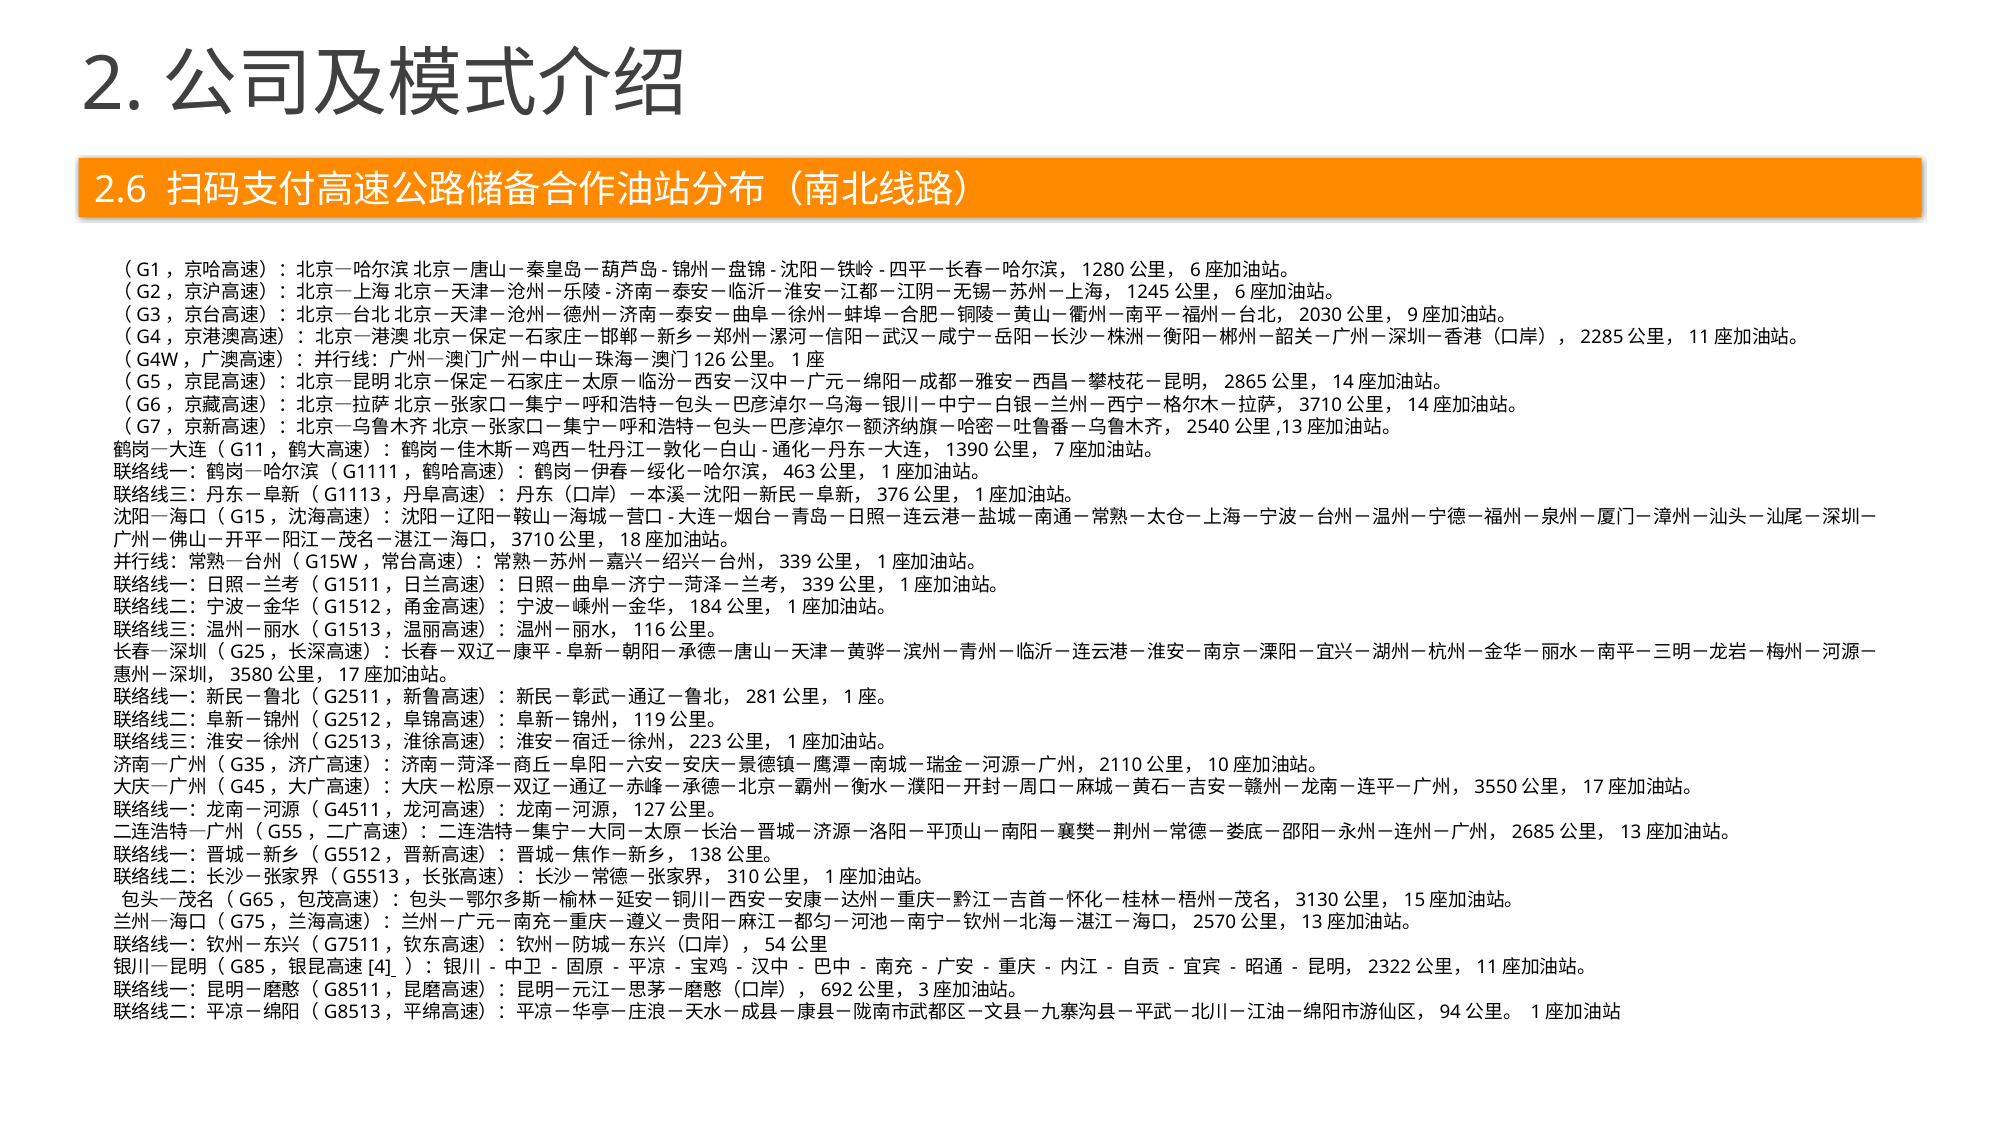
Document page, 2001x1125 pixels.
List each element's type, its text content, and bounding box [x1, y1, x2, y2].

text_box 2.6 扫码支付高速公路储备合作油站分布（南北线路） [94, 164, 1849, 210]
text_box 2.公司及模式介绍 [81, 51, 1922, 124]
text_box [78, 157, 1922, 218]
text_box （G1，京哈高速）：北京—哈尔滨 北京－唐山－秦皇岛－葫芦岛-锦州－盘锦-沈阳－铁岭-四平－长春－哈尔滨，1280公里，6座加油站。 （G2，京沪高速）：北京—上海 北京－天津－沧州－乐陵-济南－泰安－临沂－淮安－江都－江阴－无锡－苏州－上海，1245公里，6座加油站。 （G3，京台高速）：北京—台北 北京－天津－沧州－德州－济南－泰安－曲阜－徐州－蚌埠－合肥－铜陵－黄山－衢州－南平－福州－台北，2030公里，9座加油站。 （G4，京港澳高速）：北京—港澳 北京－保定－石家庄－邯郸－新乡－郑州－漯河－信阳－武汉－咸宁－岳阳－长沙－株洲－衡阳－郴州－韶关－广州－深圳－香港（口岸），2285公里，11座加油站。 （G4W，广澳高速）：并行线：广州—澳门广州－中山－珠海－澳门126公里。1座 （G5，京昆高速）：北京—昆明 北京－保定－石家庄－太原－临汾－西安－汉中－广元－绵阳－成都－雅安－西昌－攀枝花－昆明，2865公里，14座加油站。 （G6，京藏高速）：北京—拉萨 北京－张家口－集宁－呼和浩特－包头－巴彦淖尔－乌海－银川－中宁－白银－兰州－西宁－格尔木－拉萨，3710公里，14座加油站。 （G7，京新高速）：北京—乌鲁木齐 北京－张家口－集宁－呼和浩特－包头－巴彦淖尔－额济纳旗－哈密－吐鲁番－乌鲁木齐，2540公里,13座加油站。 鹤岗—大连（G11，鹤大高速）：鹤岗－佳木斯－鸡西－牡丹江－敦化－白山-通化－丹东－大连，1390公里，7座加油站。 联络线一：鹤岗—哈尔滨（G1111，鹤哈高速）：鹤岗－伊春－绥化－哈尔滨，463公里，1座加油站。 联络线三：丹东－阜新（G1113，丹阜高速）：丹东（口岸）－本溪－沈阳－新民－阜新，376公里，1座加油站。 沈阳—海口（G15，沈海高速）：沈阳－辽阳－鞍山－海城－营口-大连－烟台－青岛－日照－连云港－盐城－南通－常熟－太仓－上海－宁波－台州－温州－宁德－福州－泉州－厦门－漳州－汕头－汕尾－深圳－广州－佛山－开平－阳江－茂名－湛江－海口，3710公里，18座加油站。 并行线：常熟—台州（G15W，常台高速）：常熟－苏州－嘉兴－绍兴－台州，339公里，1座加油站。 联络线一：日照－兰考（G1511，日兰高速）：日照－曲阜－济宁－菏泽－兰考，339公里，1座加油站。 联络线二：宁波－金华（G1512，甬金高速）：宁波－嵊州－金华，184公里，1座加油站。 联络线三：温州－丽水（G1513，温丽高速）：温州－丽水，116公里。 长春—深圳（G25，长深高速）：长春－双辽－康平-阜新－朝阳－承德－唐山－天津－黄骅－滨州－青州－临沂－连云港－淮安－南京－溧阳－宜兴－湖州－杭州－金华－丽水－南平－三明－龙岩－梅州－河源－惠州－深圳，3580公里，17座加油站。 联络线一：新民－鲁北（G2511，新鲁高速）：新民－彰武－通辽－鲁北，281公里，1座。 联络线二：阜新－锦州（G2512，阜锦高速）：阜新－锦州，119公里。 联络线三：淮安－徐州（G2513，淮徐高速）：淮安－宿迁－徐州，223公里，1座加油站。 济南—广州（G35，济广高速）：济南－菏泽－商丘－阜阳－六安－安庆－景德镇－鹰潭－南城－瑞金－河源－广州，2110公里，10座加油站。 大庆—广州（G45，大广高速）：大庆－松原－双辽－通辽－赤峰－承德－北京－霸州－衡水－濮阳－开封－周口－麻城－黄石－吉安－赣州－龙南－连平－广州，3550公里，17座加油站。 联络线一：龙南－河源（G4511，龙河高速）：龙南－河源，127公里。 二连浩特—广州（G55，二广高速）：二连浩特－集宁－大同－太原－长治－晋城－济源－洛阳－平顶山－南阳－襄樊－荆州－常德－娄底－邵阳－永州－连州－广州，2685公里，13座加油站。 联络线一：晋城－新乡（G5512，晋新高速）：晋城－焦作－新乡，138公里。 联络线二：长沙－张家界（G5513，长张高速）：长沙－常德－张家界，310公里，1座加油站。 包头—茂名（G65，包茂高速）：包头－鄂尔多斯－榆林－延安－铜川－西安－安康－达州－重庆－黔江－吉首－怀化－桂林－梧州－茂名，3130公里，15座加油站。 兰州—海口（G75，兰海高速）：兰州－广元－南充－重庆－遵义－贵阳－麻江－都匀－河池－南宁－钦州－北海－湛江－海口，2570公里，13座加油站。 联络线一：钦州－东兴（G7511，钦东高速）：钦州－防城－东兴（口岸），54公里 银川—昆明（G85，银昆高速[4] ）：银川 - 中卫 - 固原 - 平凉 - 宝鸡 - 汉中 - 巴中 - 南充 - 广安 - 重庆 - 内江 - 自贡 - 宜宾 - 昭通 - 昆明，2322公里，11座加油站。 联络线一：昆明－磨憨（G8511，昆磨高速）：昆明－元江－思茅－磨憨（口岸），692公里，3座加油站。 联络线二：平凉－绵阳（G8513，平绵高速）：平凉－华亭－庄浪－天水－成县－康县－陇南市武都区－文县－九寨沟县－平武－北川－江油－绵阳市游仙区，94公里。 1座加油站 [98, 250, 1911, 1031]
